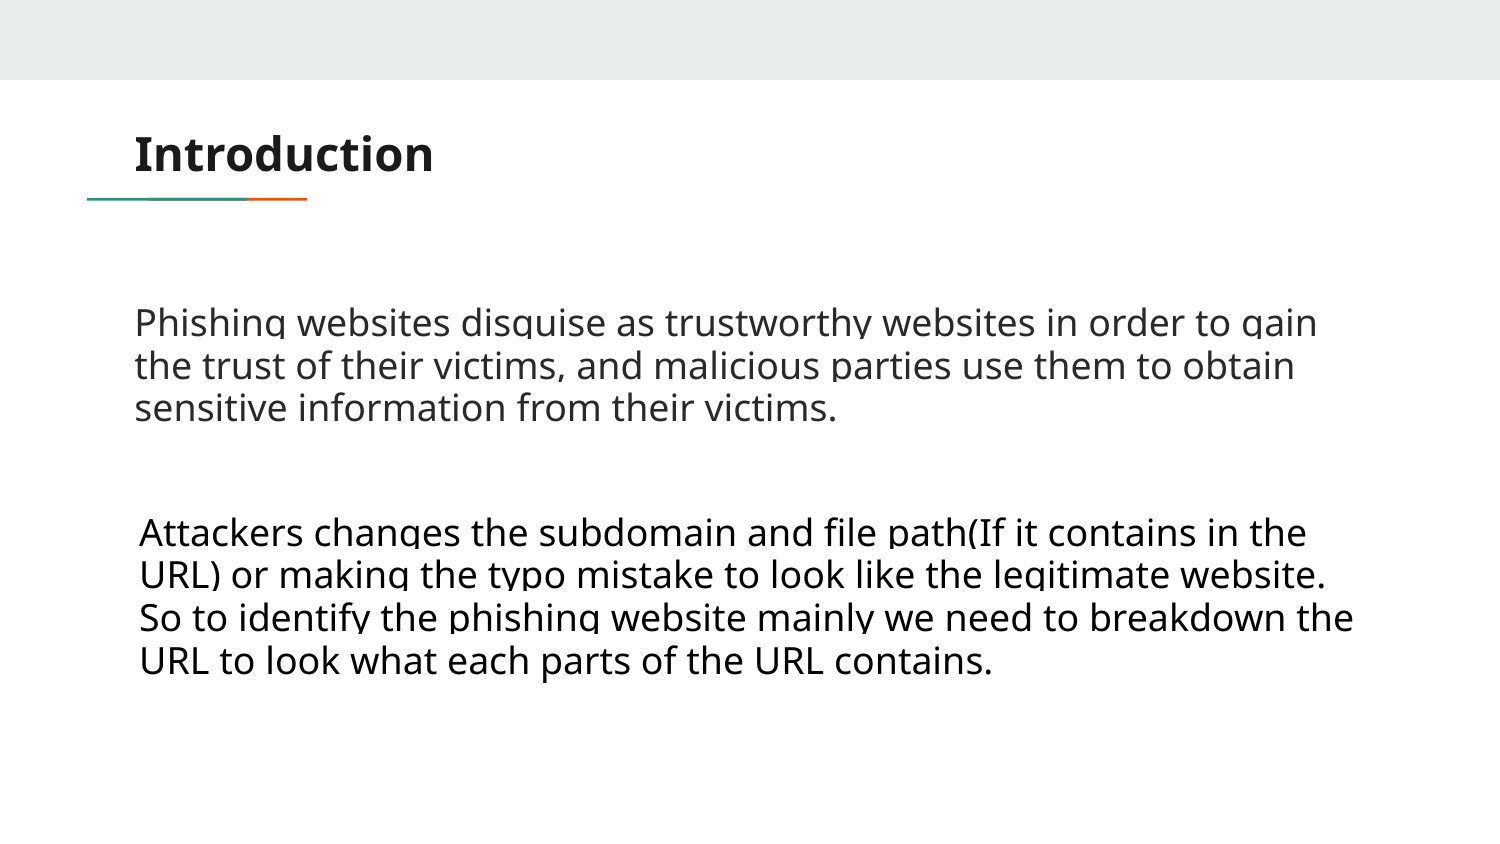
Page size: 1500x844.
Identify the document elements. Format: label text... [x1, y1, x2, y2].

list Phishing websites disguise as trustworthy websites in order to gain the trust of their victims, and malicious parties use them to obtain sensitive information from their victims. [119, 287, 1381, 497]
text_box Attackers changes the subdomain and file path(If it contains in the URL) or making the typo mistake to look like the legitimate website. So to identify the phishing website mainly we need to breakdown the URL to look what each parts of the URL contains. [124, 496, 1386, 698]
title Introduction [119, 106, 1381, 201]
